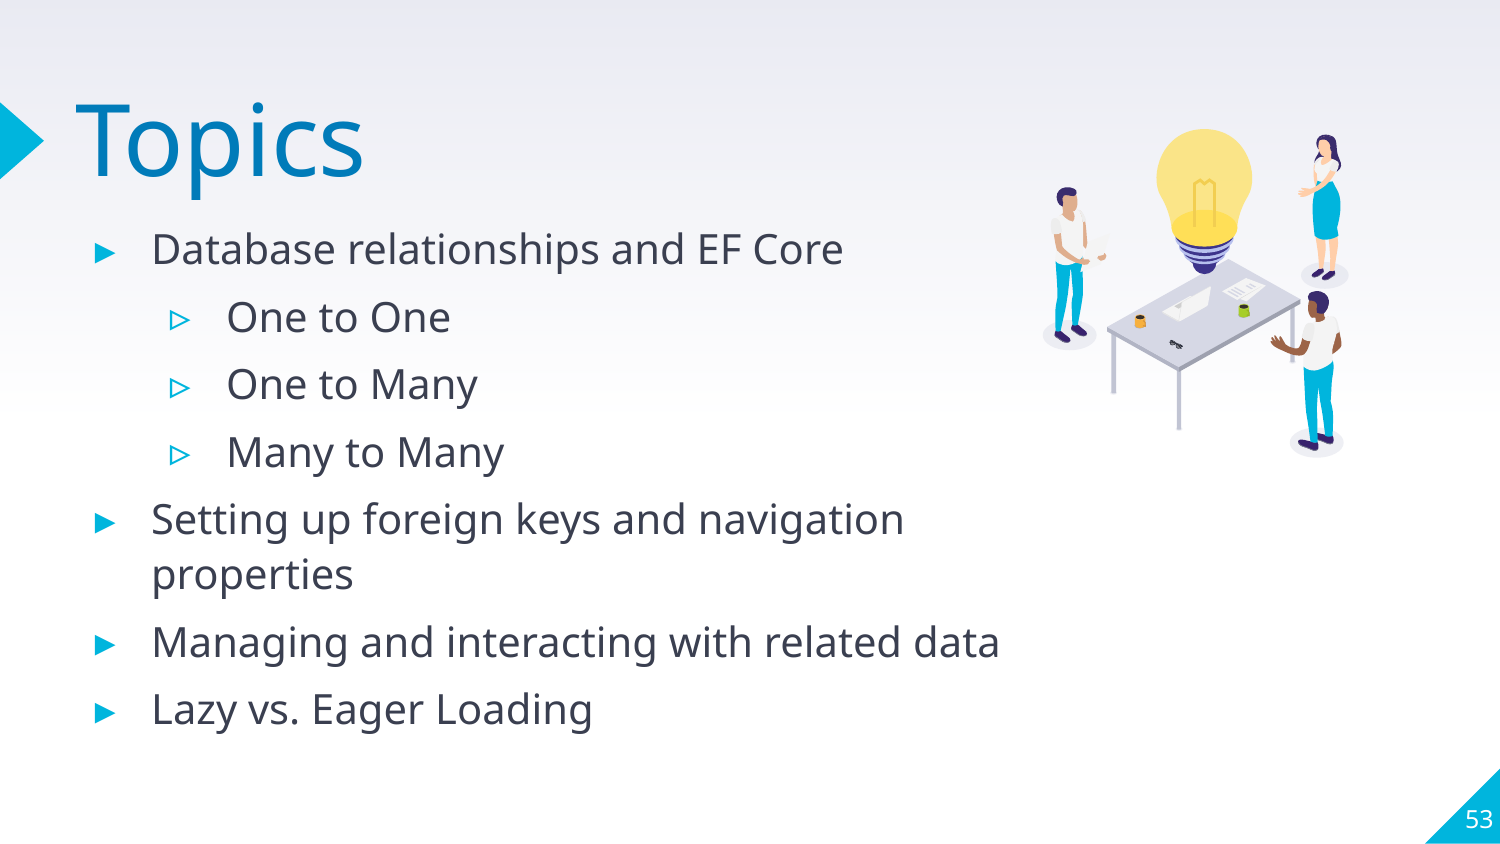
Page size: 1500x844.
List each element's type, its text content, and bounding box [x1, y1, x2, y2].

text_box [1042, 128, 1350, 458]
slide_number 53 [1418, 760, 1494, 838]
title Topics [75, 99, 1001, 277]
list Database relationships and EF Core One to One One to Many Many to Many Setting up foreign keys and navigation properties Managing and interacting with related data Lazy vs. Eager Loading [76, 217, 1096, 667]
